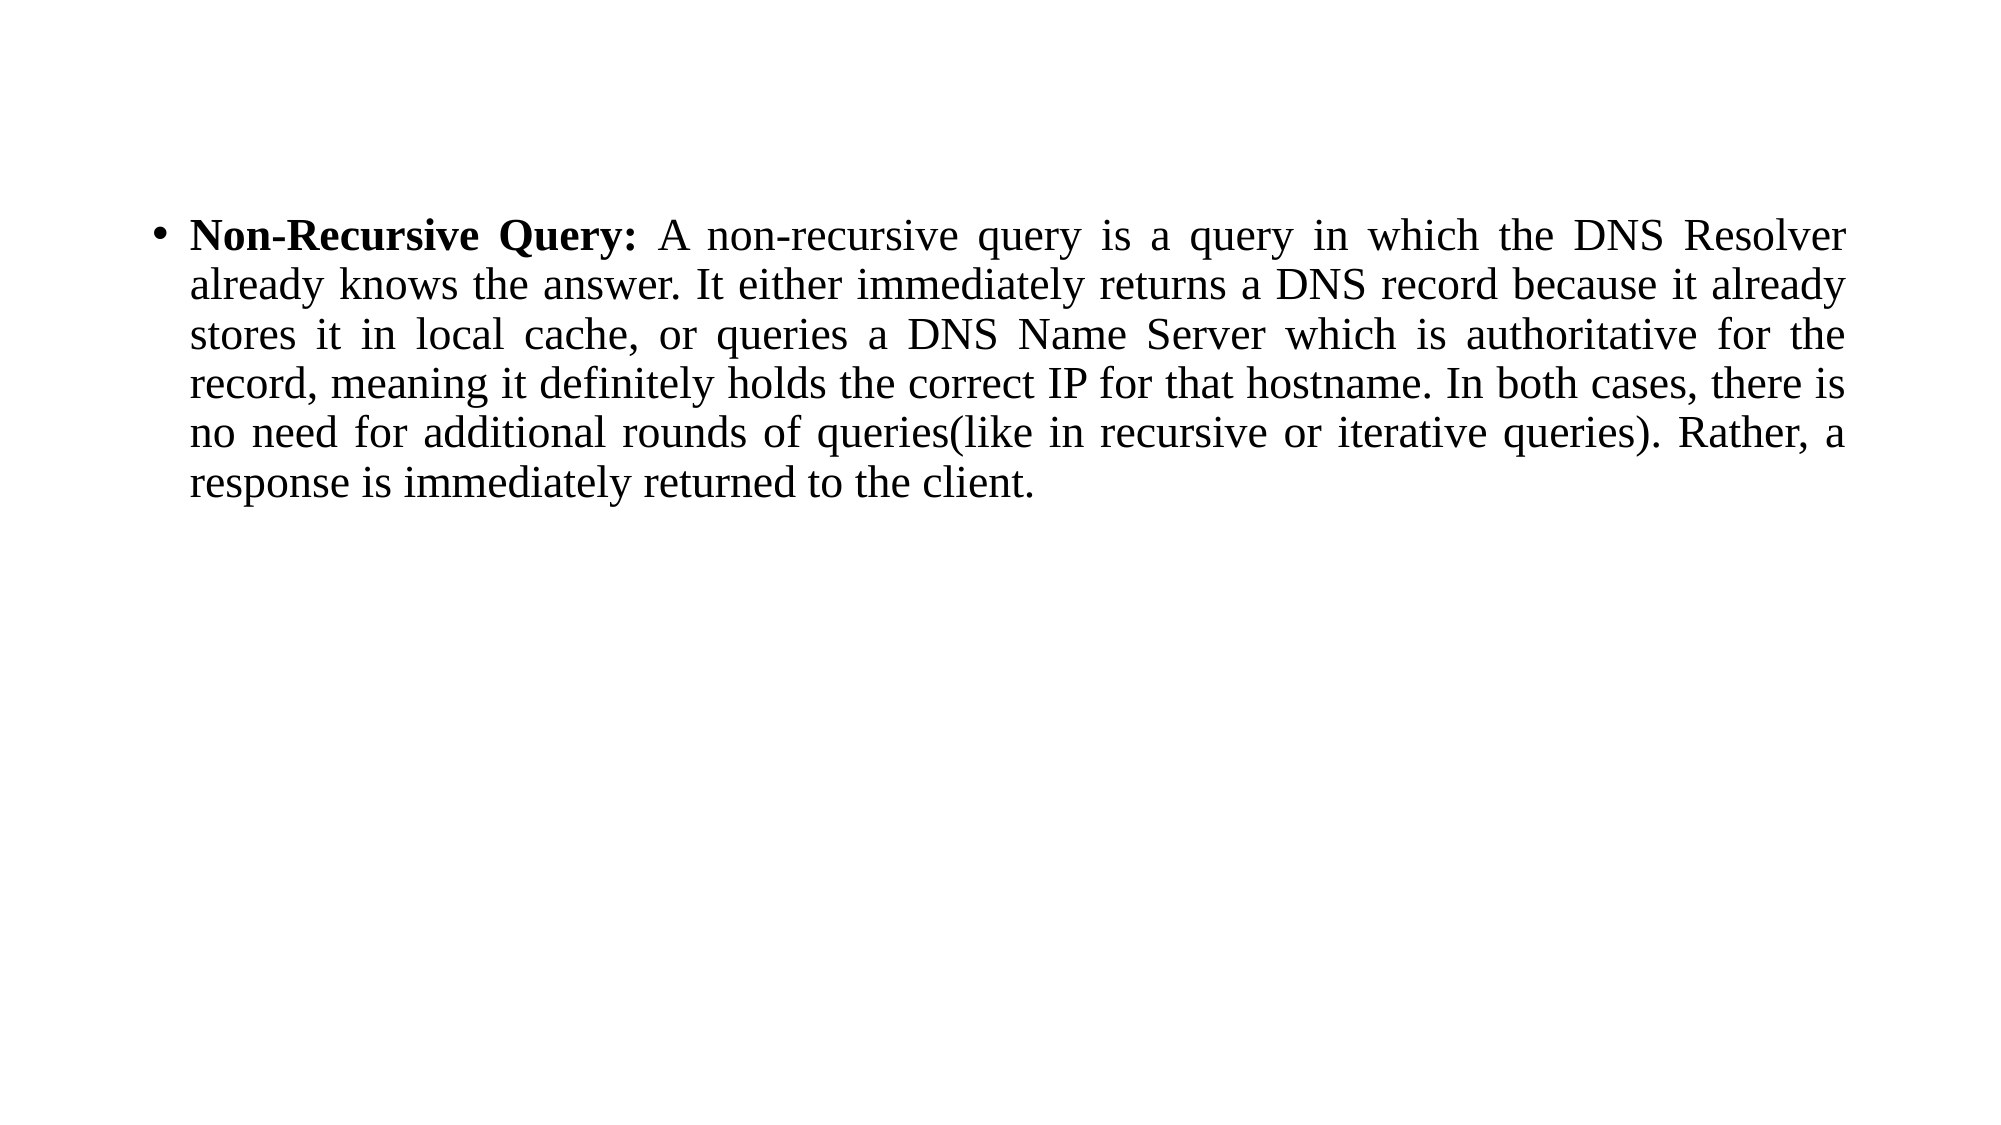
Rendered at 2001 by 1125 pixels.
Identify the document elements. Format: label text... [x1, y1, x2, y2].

list Non-Recursive Query: A non-recursive query is a query in which the DNS Resolver already knows the answer. It either immediately returns a DNS record because it already stores it in local cache, or queries a DNS Name Server which is authoritative for the record, meaning it definitely holds the correct IP for that hostname. In both cases, there is no need for additional rounds of queries(like in recursive or iterative queries). Rather, a response is immediately returned to the client. [137, 203, 1863, 1014]
